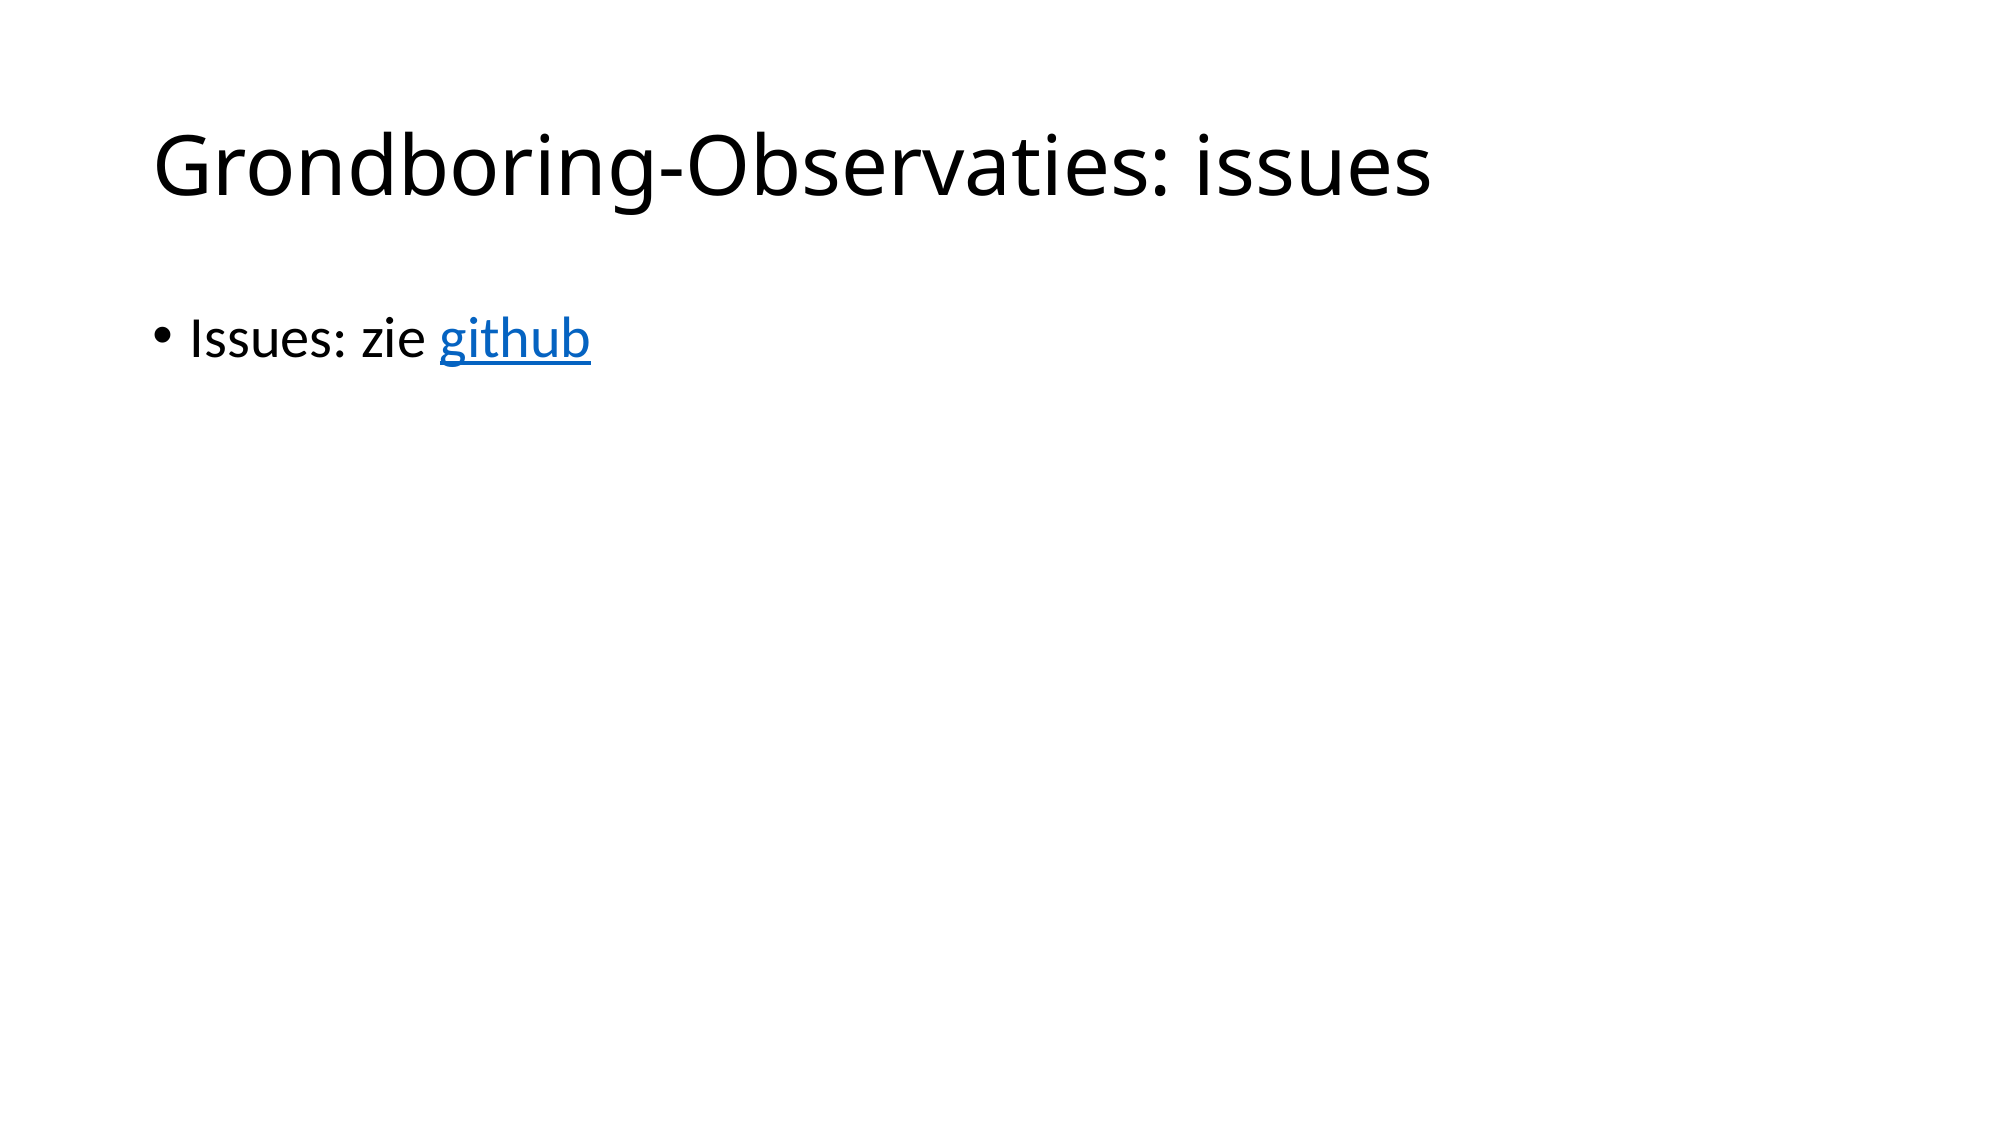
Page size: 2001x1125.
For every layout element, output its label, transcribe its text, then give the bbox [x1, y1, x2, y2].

list Issues: zie github [137, 299, 1863, 1014]
title Grondboring-Observaties: issues [137, 59, 1863, 278]
